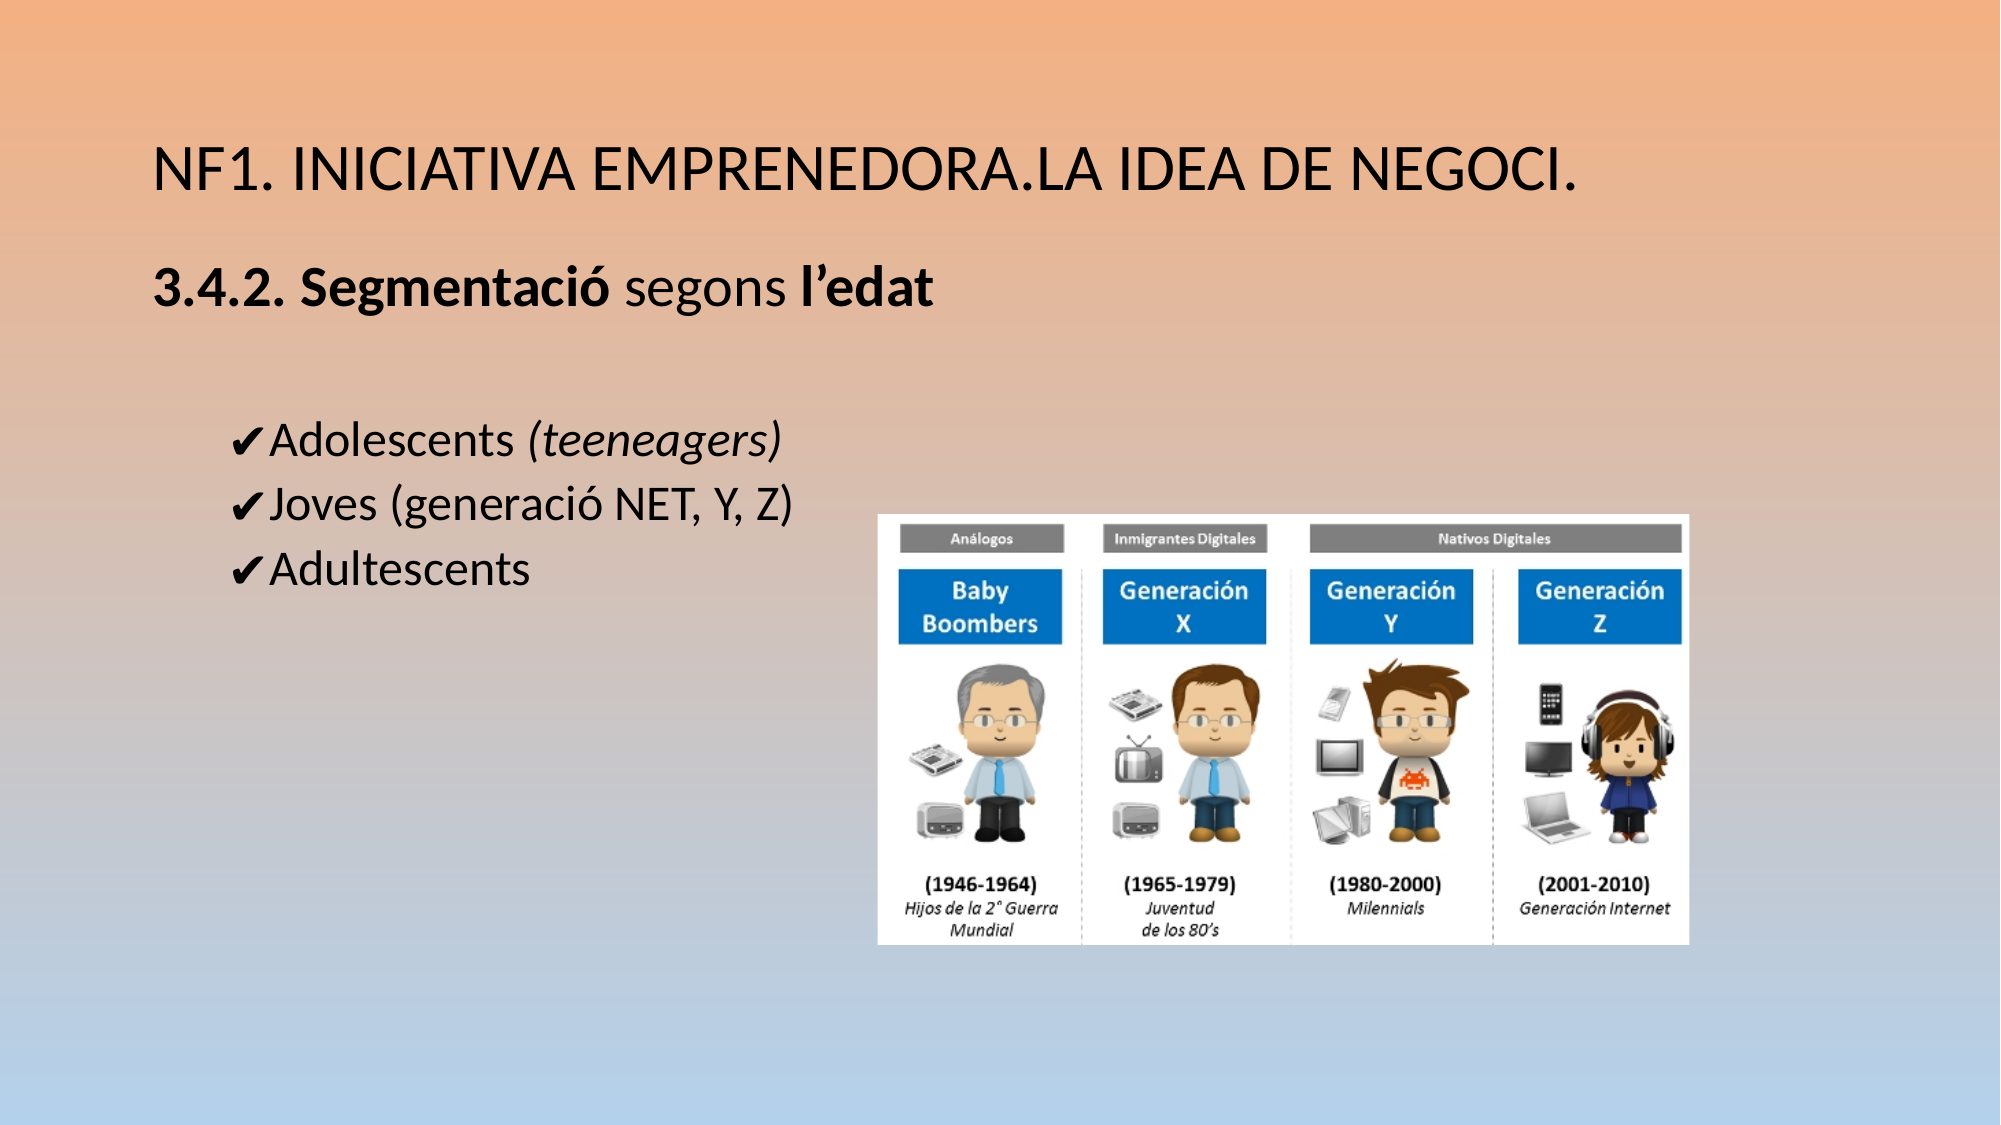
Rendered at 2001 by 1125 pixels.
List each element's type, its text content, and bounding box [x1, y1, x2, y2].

picture [877, 513, 1690, 945]
list 3.4.2. Segmentació segons l’edat Adolescents (teeneagers) Joves (generació NET, Y, Z) Adultescents [137, 248, 1863, 963]
title NF1. INICIATIVA EMPRENEDORA.LA IDEA DE NEGOCI. [137, 59, 1863, 248]
